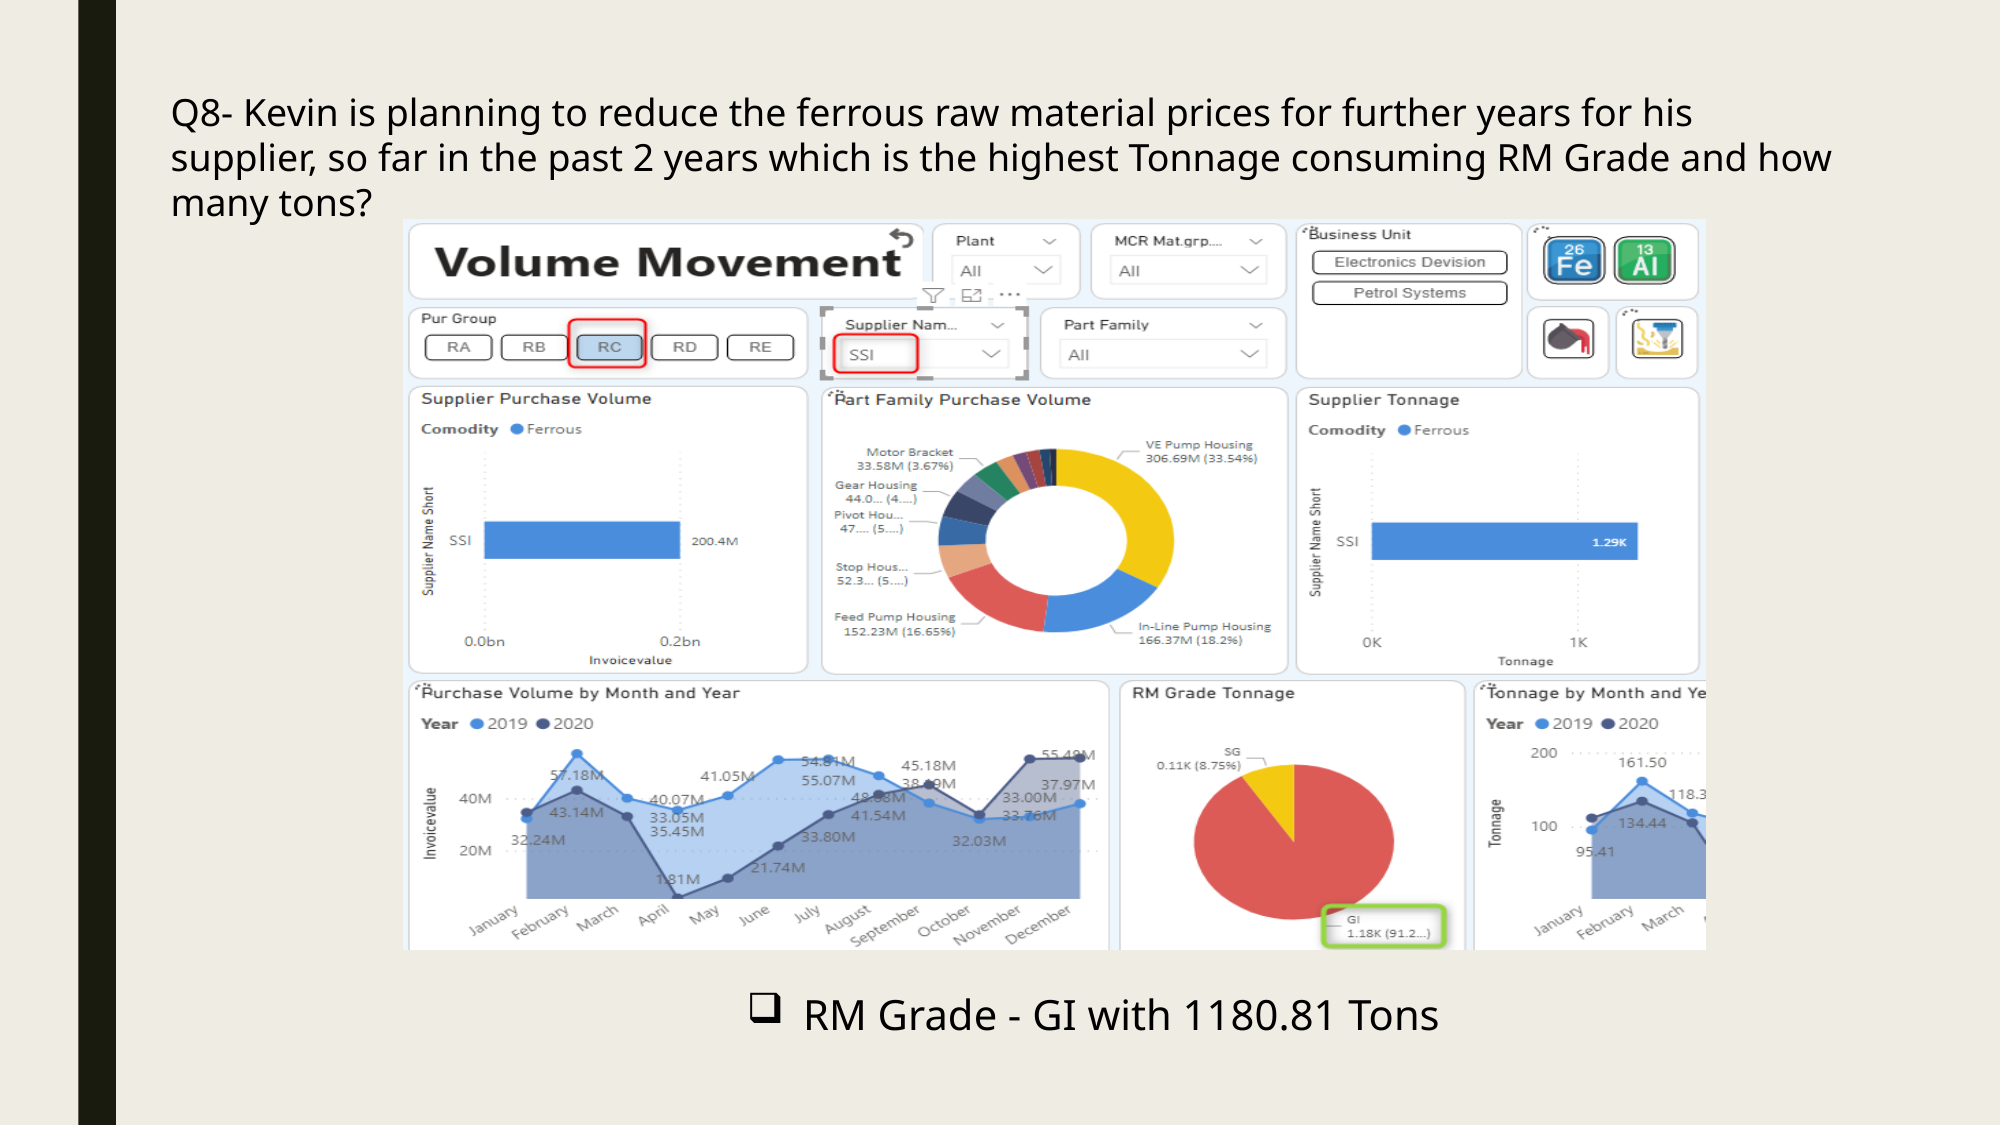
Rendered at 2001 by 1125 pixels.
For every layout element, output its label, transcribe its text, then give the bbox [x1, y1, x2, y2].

text_box RM Grade - GI with 1180.81 Tons [732, 981, 1487, 1047]
picture [403, 219, 1706, 950]
text_box Q8- Kevin is planning to reduce the ferrous raw material prices for further years for his supplier, so far in the past 2 years which is the highest Tonnage consuming RM Grade and how many tons? [155, 81, 1857, 232]
